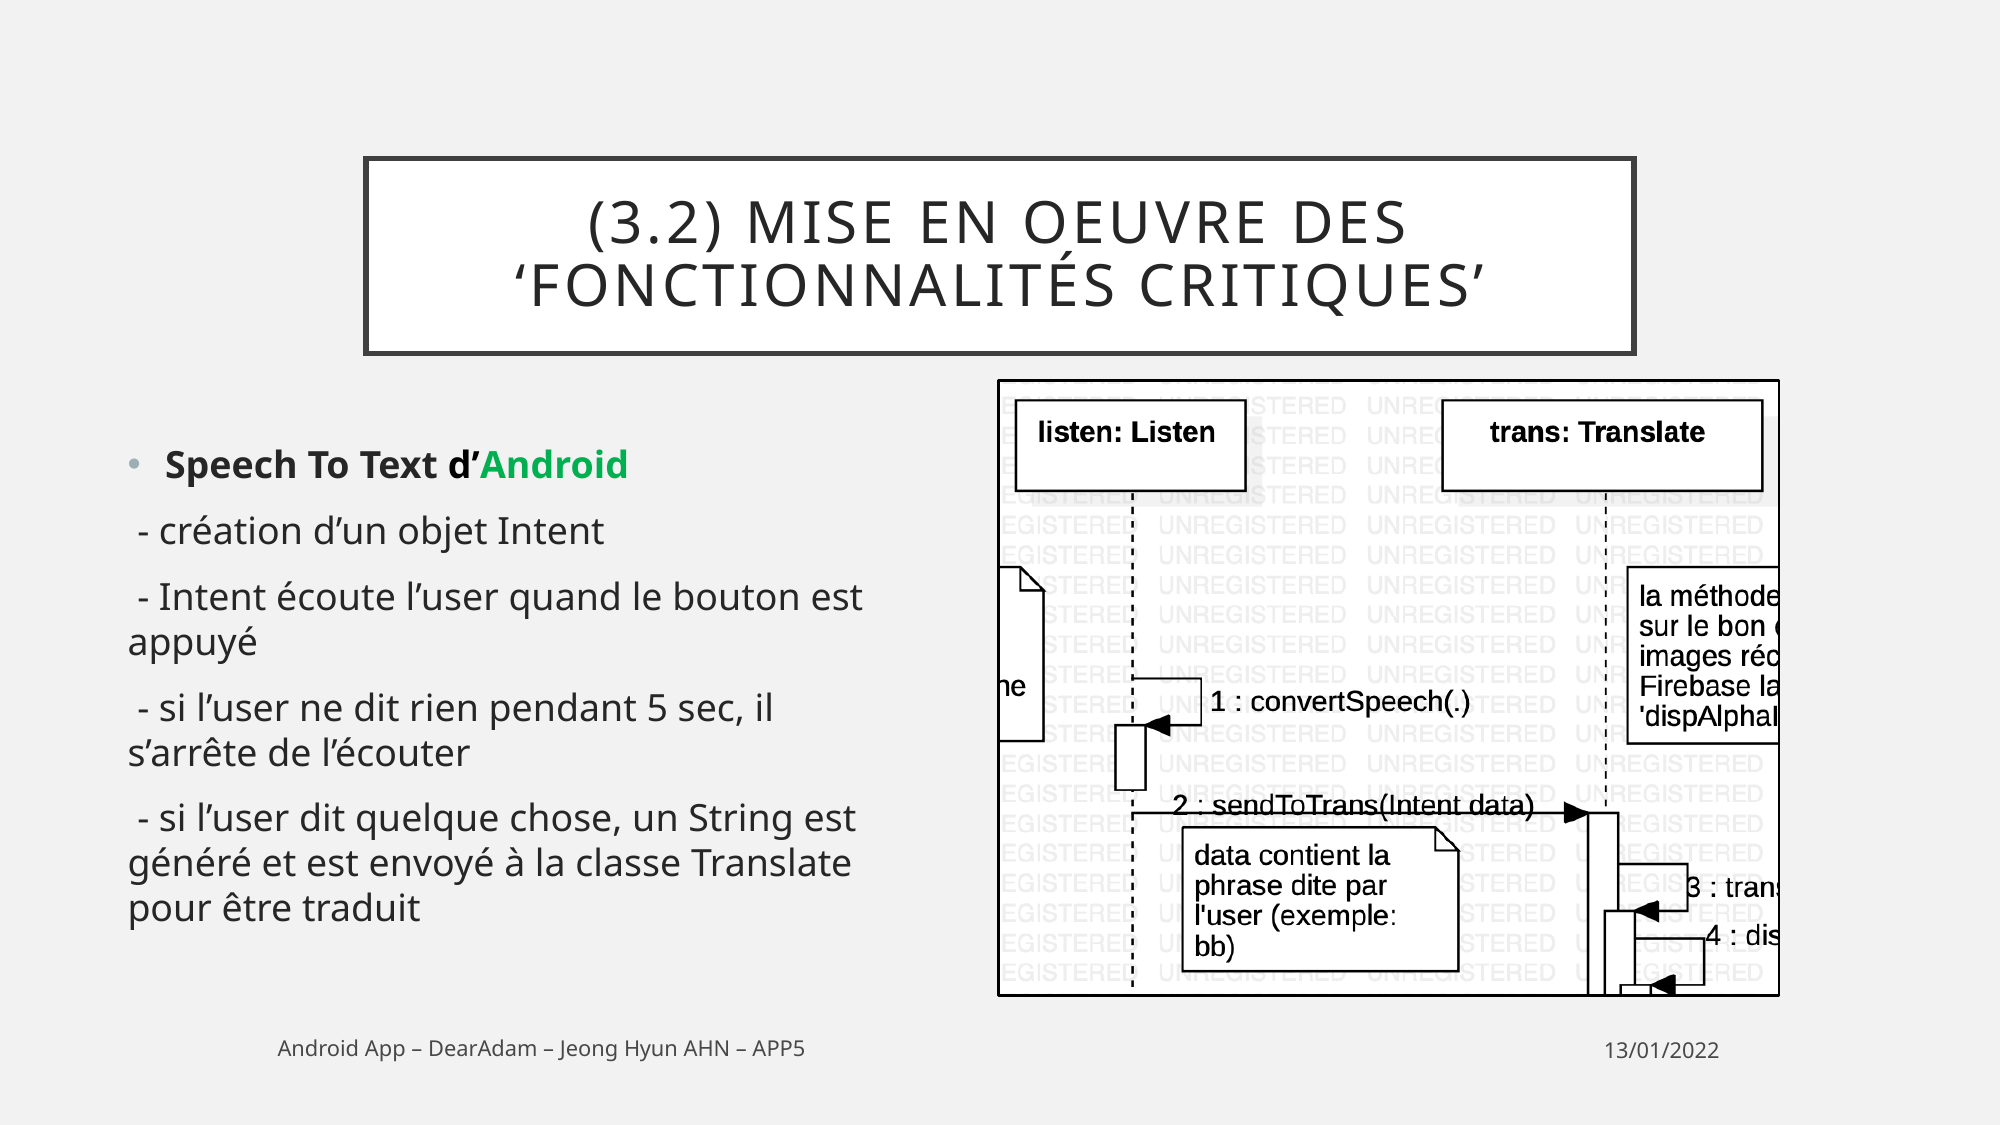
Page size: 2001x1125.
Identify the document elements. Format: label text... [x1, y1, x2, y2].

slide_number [1283, 1023, 1735, 1077]
title (3.2) Mise en oeuvre des ‘fonctionnalités critiques’ [363, 156, 1637, 356]
footer Android App – DearAdam – Jeong Hyun AHN – APP5 [262, 1023, 1231, 1076]
list Speech To Text d’Android - création d’un objet Intent - Intent écoute l’user quand le bouton est appuyé - si l’user ne dit rien pendant 5 sec, il s’arrête de l’écouter - si l’user dit quelque chose, un String est généré et est envoyé à la classe Translate pour être traduit [112, 433, 916, 943]
picture [999, 381, 1778, 995]
